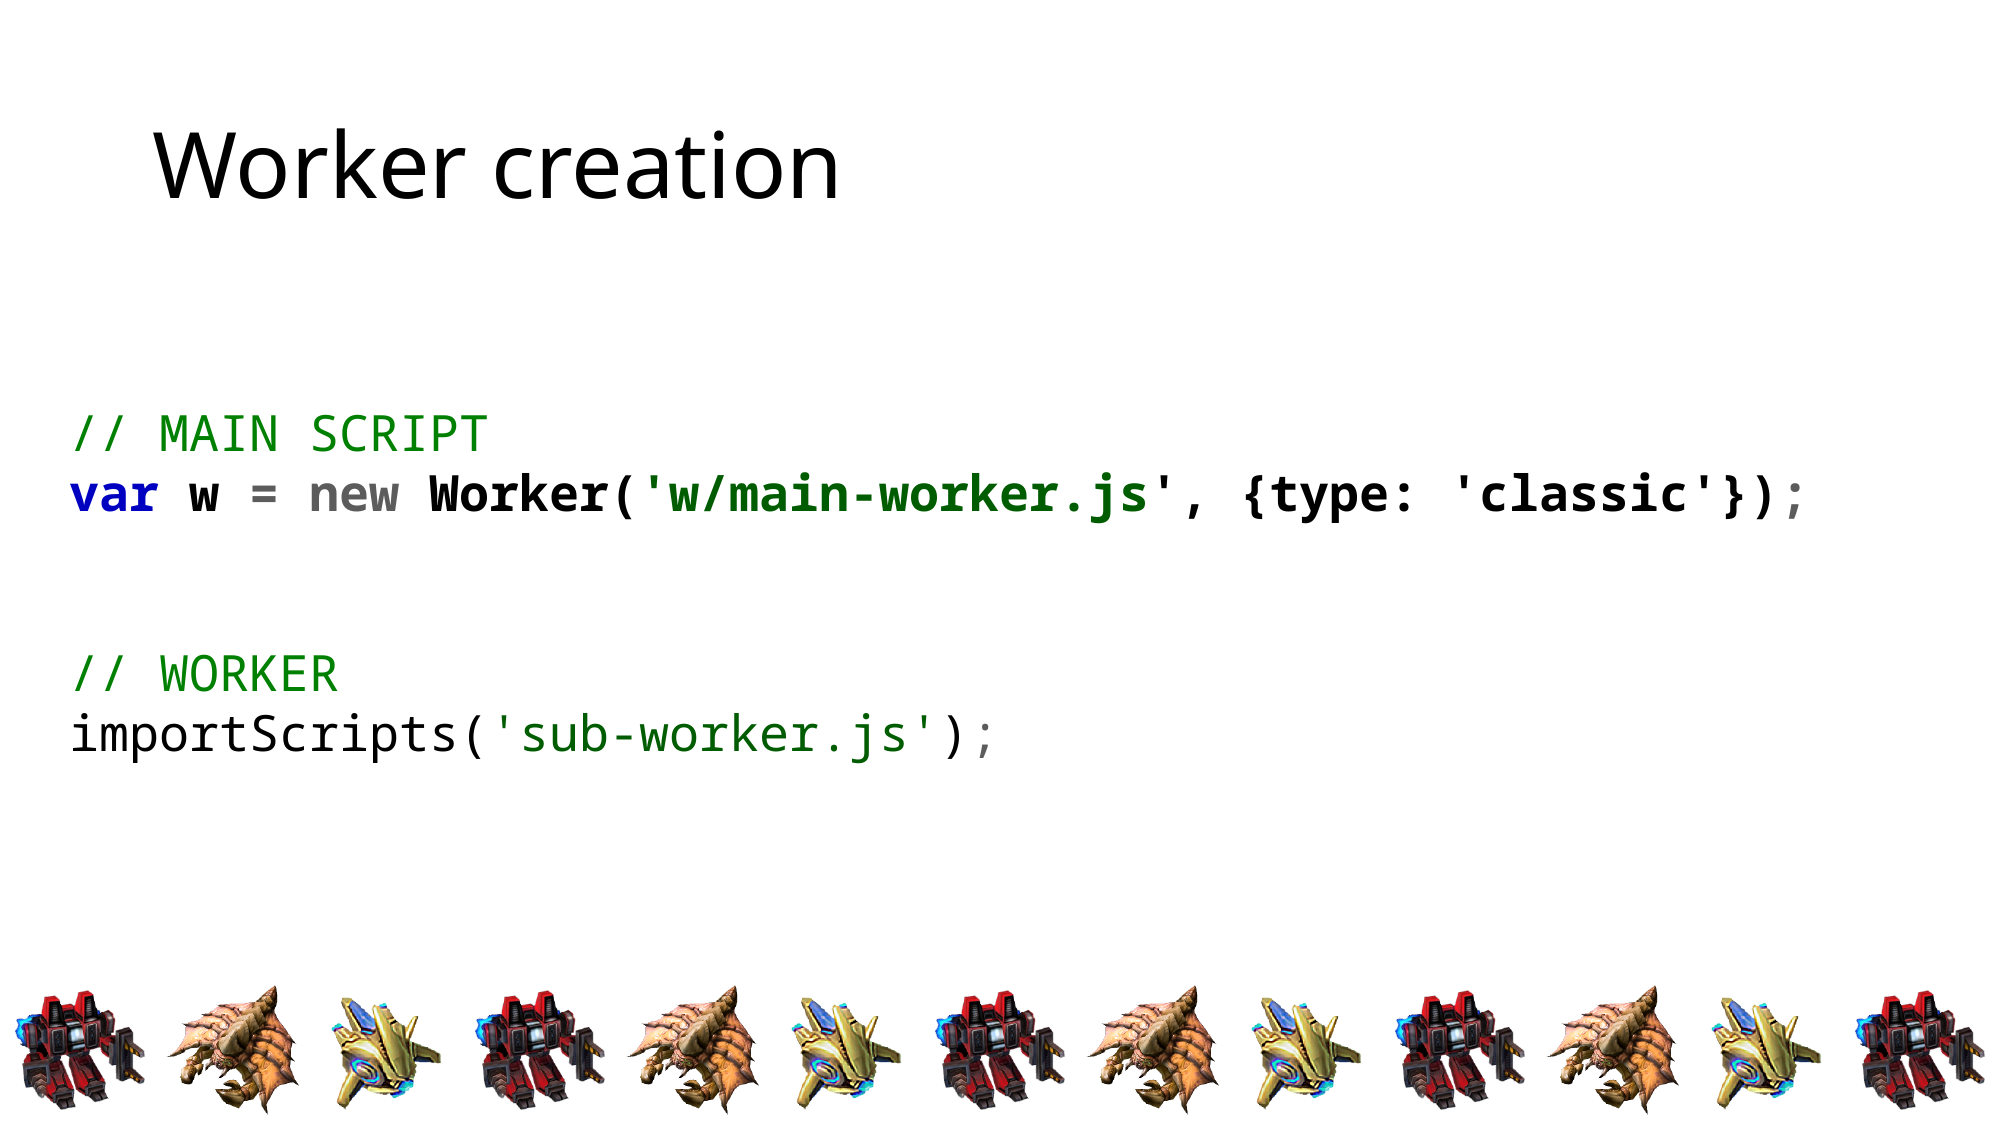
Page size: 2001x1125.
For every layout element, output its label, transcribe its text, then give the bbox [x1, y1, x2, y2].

picture [935, 990, 1065, 1110]
picture [626, 985, 759, 1115]
picture [1684, 971, 1842, 1125]
text_box // MAIN SCRIPT var w = new Worker('w/main-worker.js', {type: 'classic'}); // WORKER importScripts('sub-worker.js'); [54, 394, 1946, 769]
picture [1855, 990, 1985, 1110]
picture [1224, 971, 1382, 1125]
picture [1546, 985, 1679, 1115]
picture [15, 990, 145, 1110]
picture [166, 985, 299, 1115]
title Worker creation [137, 59, 1863, 278]
picture [1395, 990, 1525, 1110]
picture [304, 971, 462, 1125]
picture [1086, 985, 1219, 1115]
picture [475, 990, 605, 1110]
picture [764, 971, 922, 1125]
